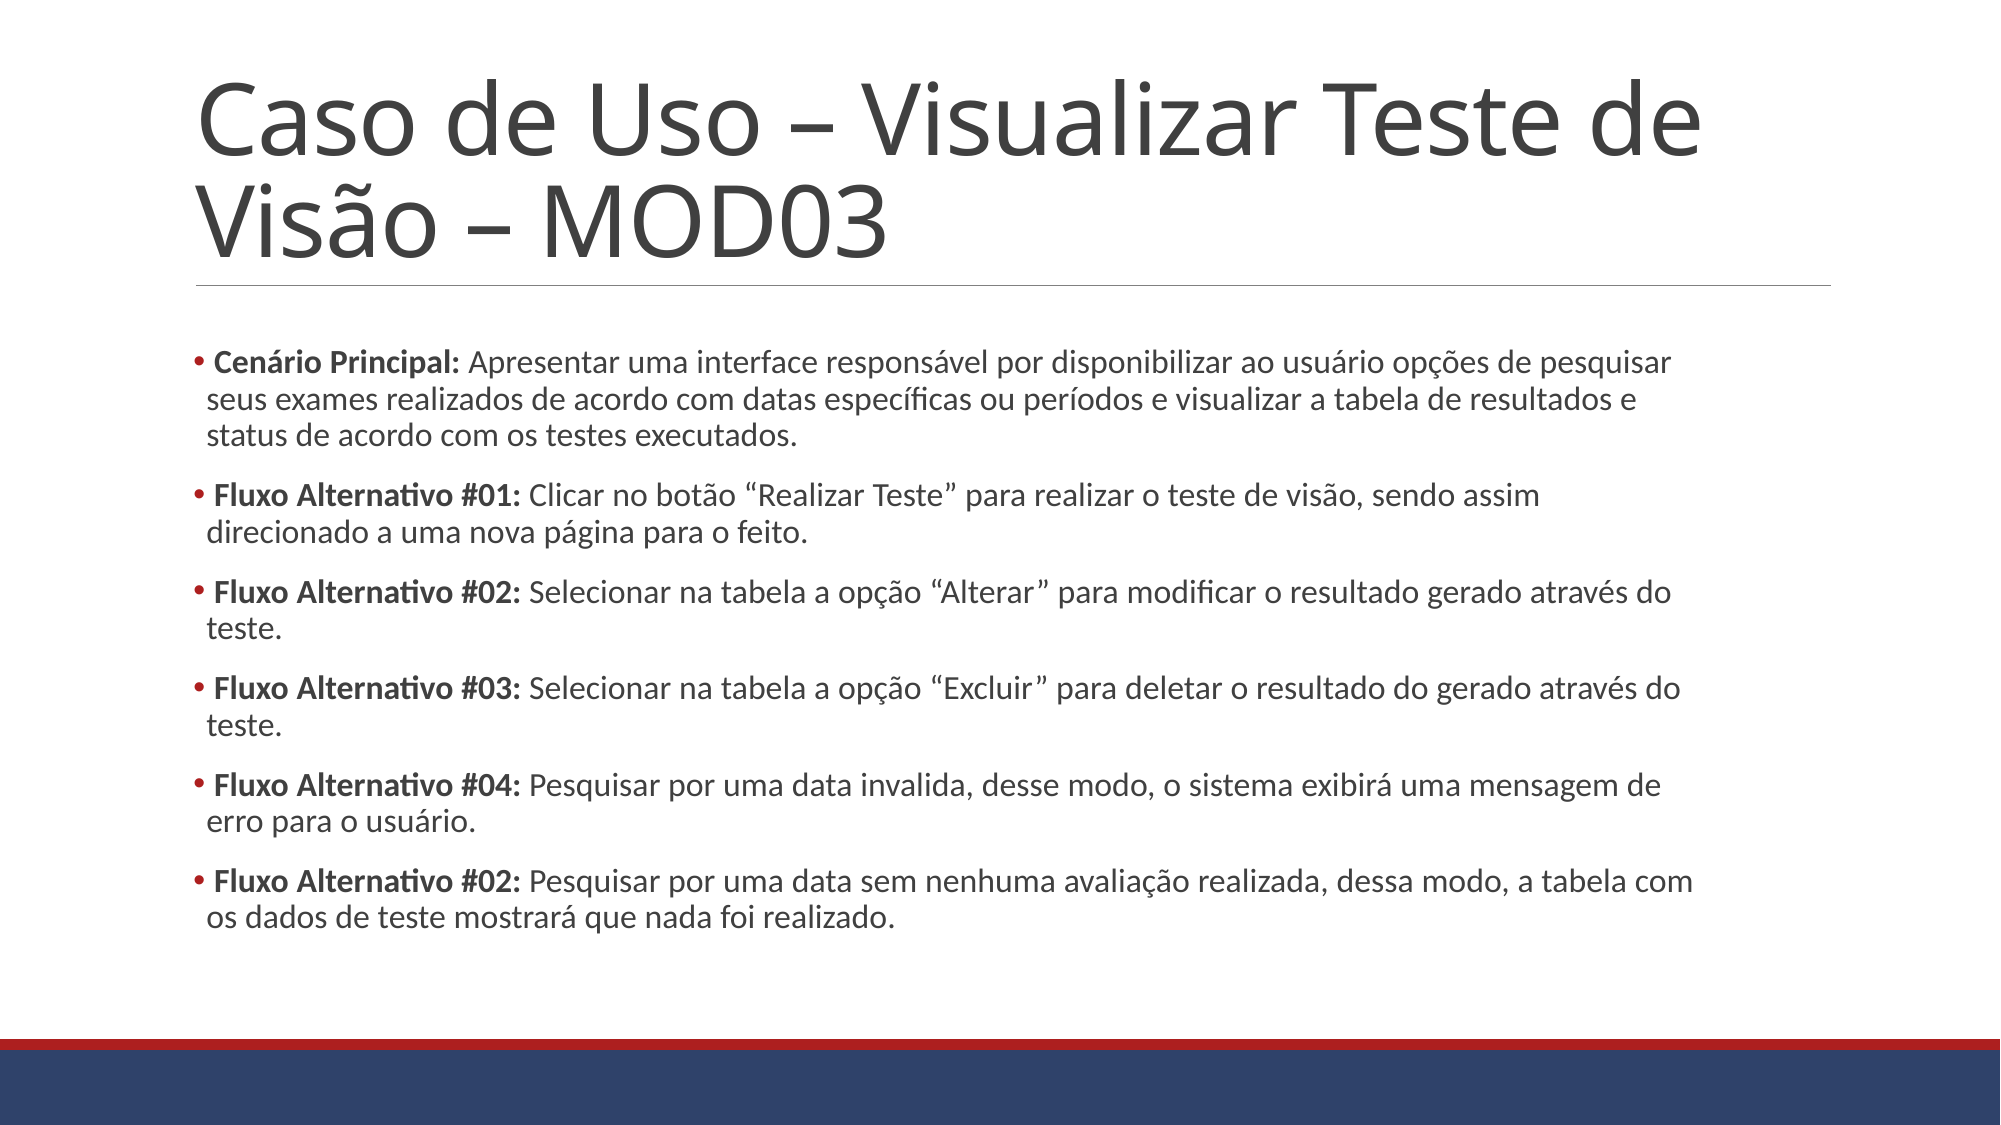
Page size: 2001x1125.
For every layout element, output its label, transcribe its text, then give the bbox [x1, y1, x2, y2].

title Caso de Uso – Visualizar Teste de Visão – MOD03 [180, 47, 1830, 285]
list Cenário Principal: Apresentar uma interface responsável por disponibilizar ao usuário opções de pesquisar seus exames realizados de acordo com datas específicas ou períodos e visualizar a tabela de resultados e status de acordo com os testes executados. Fluxo Alternativo #01: Clicar no botão “Realizar Teste” para realizar o teste de visão, sendo assim direcionado a uma nova página para o feito. Fluxo Alternativo #02: Selecionar na tabela a opção “Alterar” para modificar o resultado gerado através do teste. Fluxo Alternativo #03: Selecionar na tabela a opção “Excluir” para deletar o resultado do gerado através do teste. Fluxo Alternativo #04: Pesquisar por uma data invalida, desse modo, o sistema exibirá uma mensagem de erro para o usuário. Fluxo Alternativo #02: Pesquisar por uma data sem nenhuma avaliação realizada, dessa modo, a tabela com os dados de teste mostrará que nada foi realizado. [193, 337, 1699, 950]
